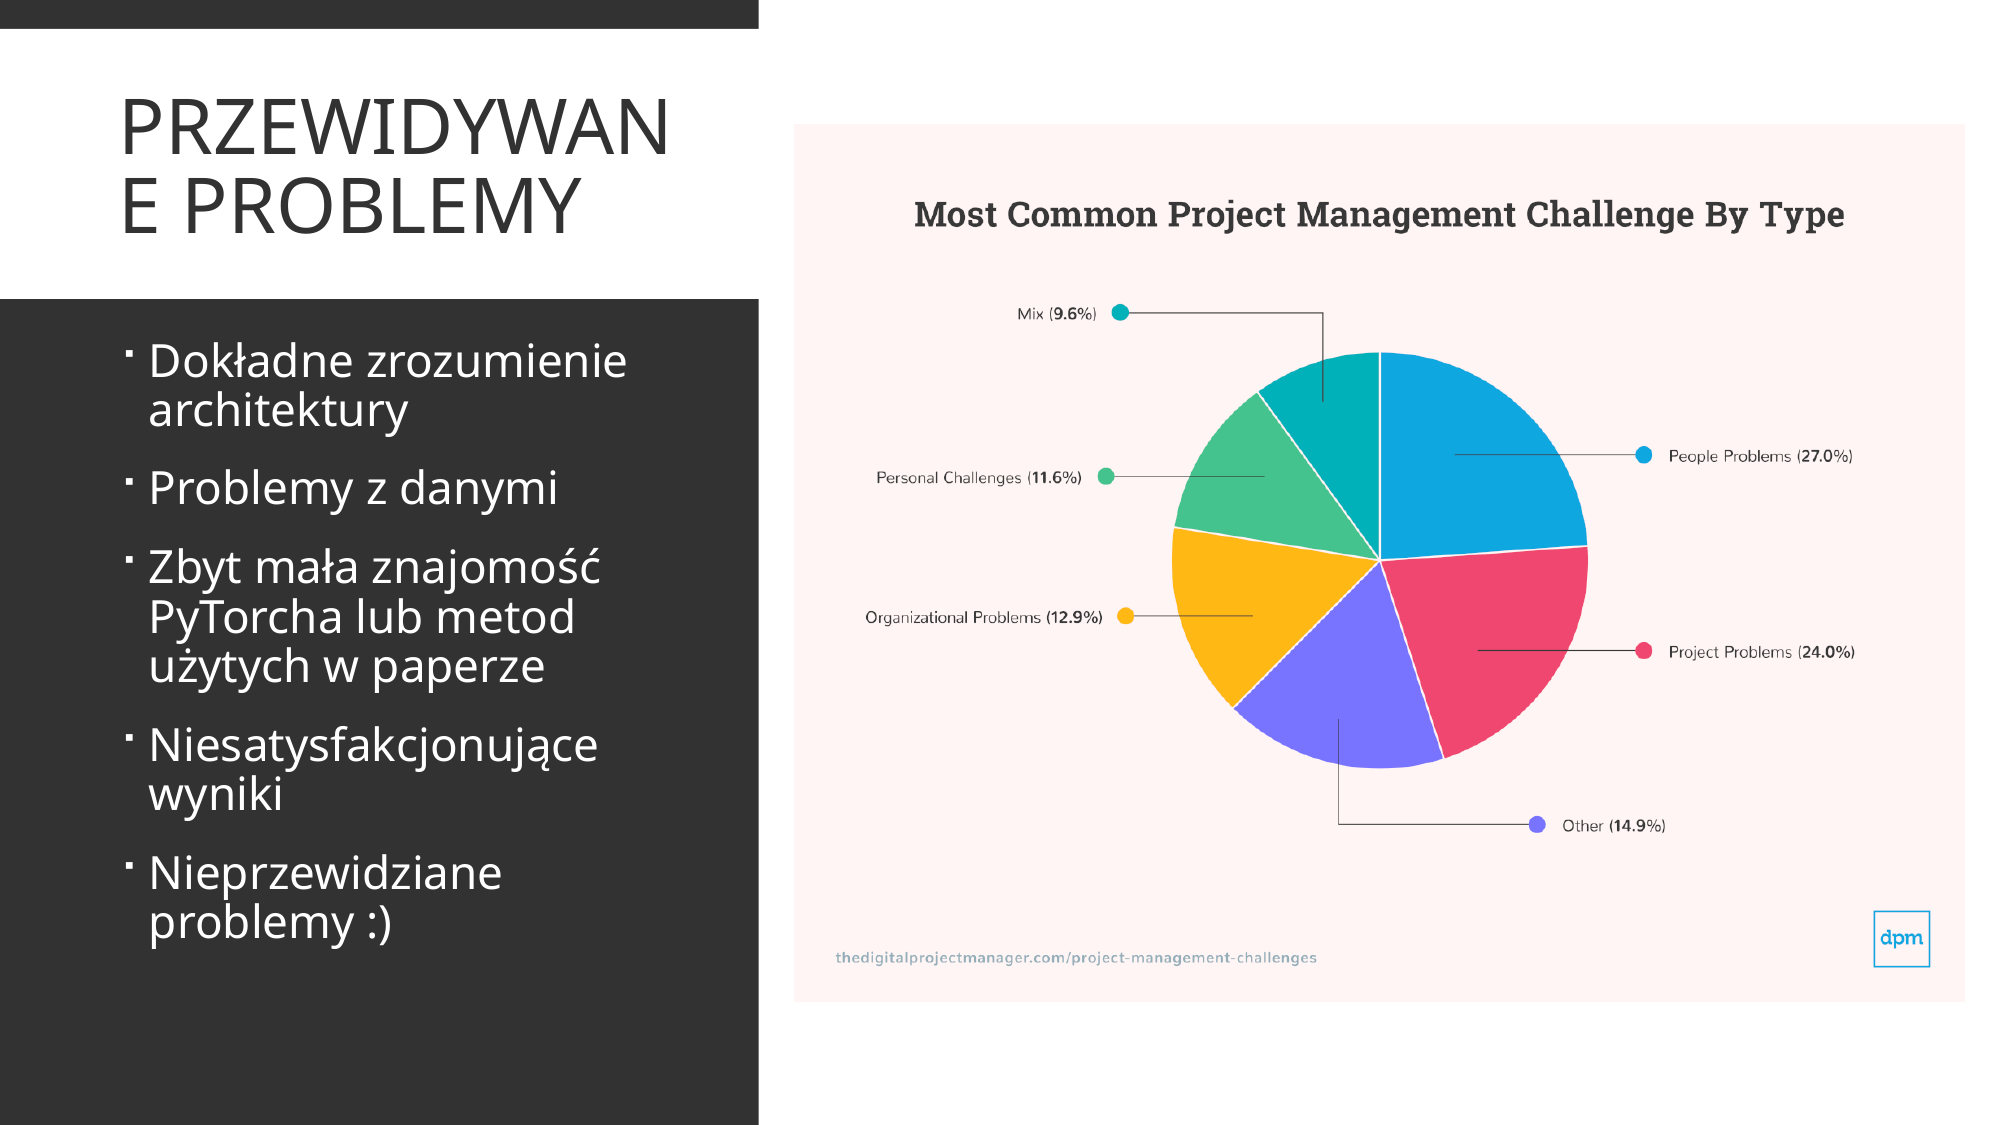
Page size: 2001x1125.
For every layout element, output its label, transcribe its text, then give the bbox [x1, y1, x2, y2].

picture [794, 124, 1965, 1002]
list Dokładne zrozumienie architektury Problemy z danymi Zbyt mała znajomość PyTorcha lub metod użytych w paperze Niesatysfakcjonujące wyniki Nieprzewidziane problemy :) [104, 329, 708, 1020]
title Przewidywane problemy [104, 46, 707, 295]
text_box [758, 0, 2000, 1125]
